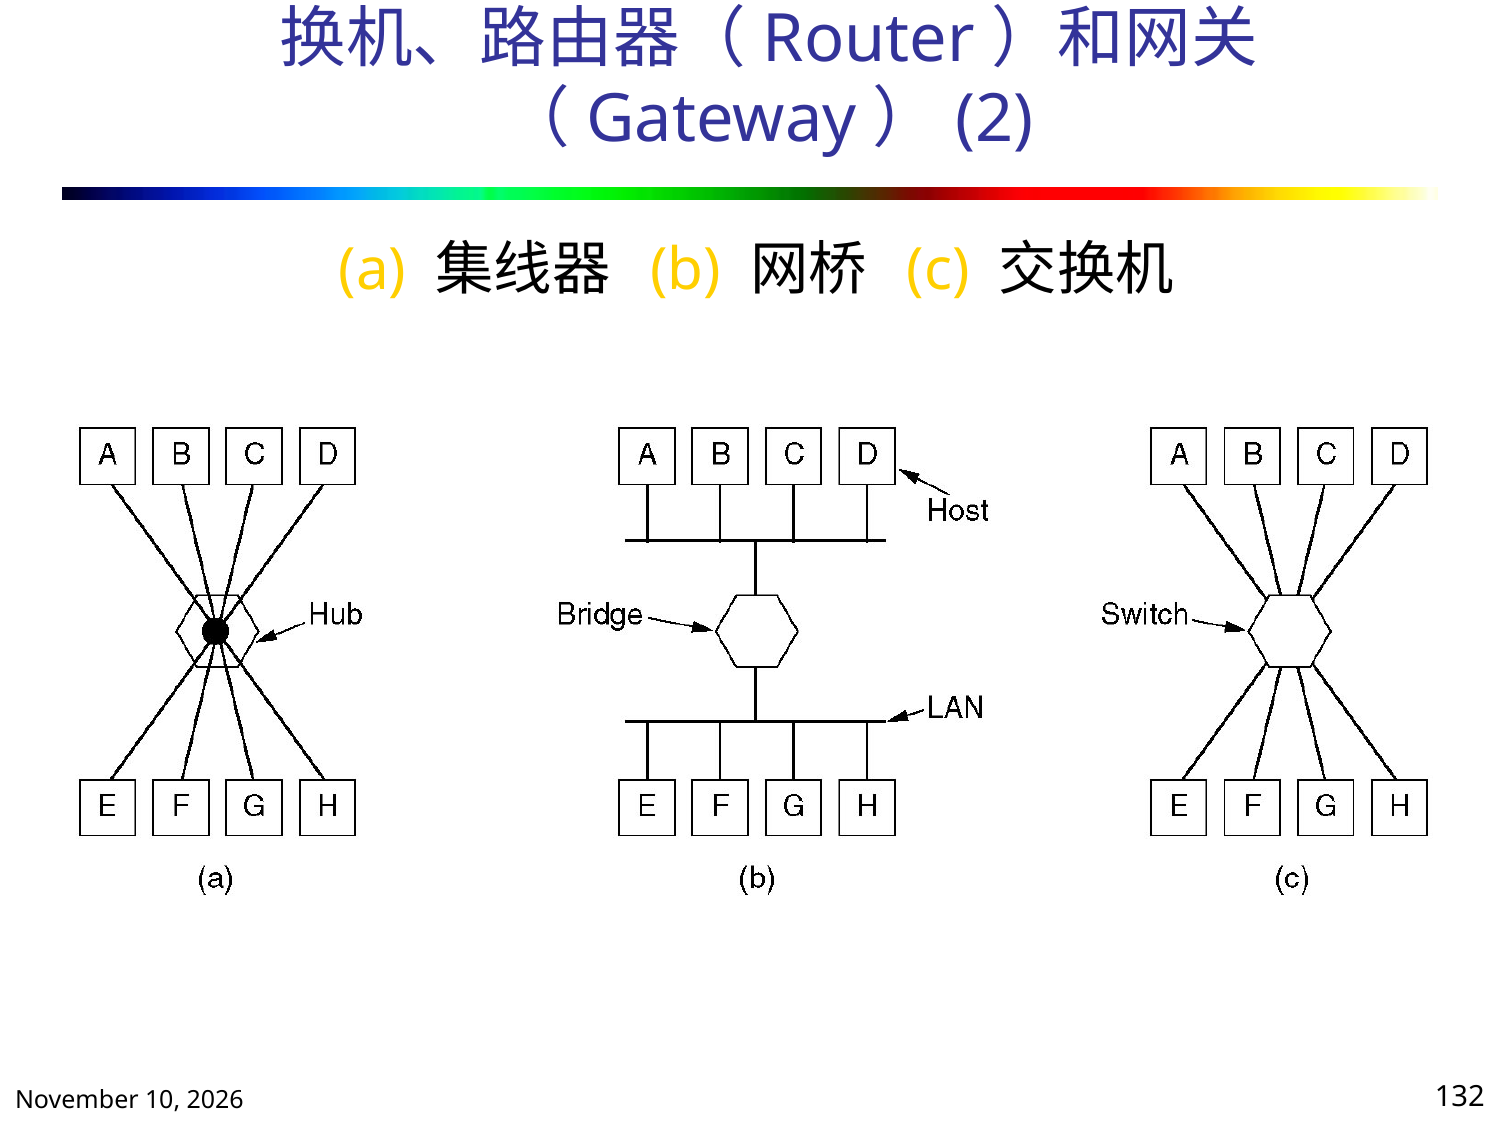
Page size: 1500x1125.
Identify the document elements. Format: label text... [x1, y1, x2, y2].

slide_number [0, 1049, 313, 1125]
slide_number 132 [1187, 1049, 1500, 1125]
picture [382, 187, 1438, 200]
picture [62, 187, 355, 200]
list (a) 集线器 (b) 网桥 (c) 交换机 [62, 237, 1451, 1076]
title 中继器（Repeater）、集线器、 网桥、交换机、路由器（Router）和网关（Gateway）(2) [87, 37, 1451, 163]
picture [74, 424, 1433, 897]
